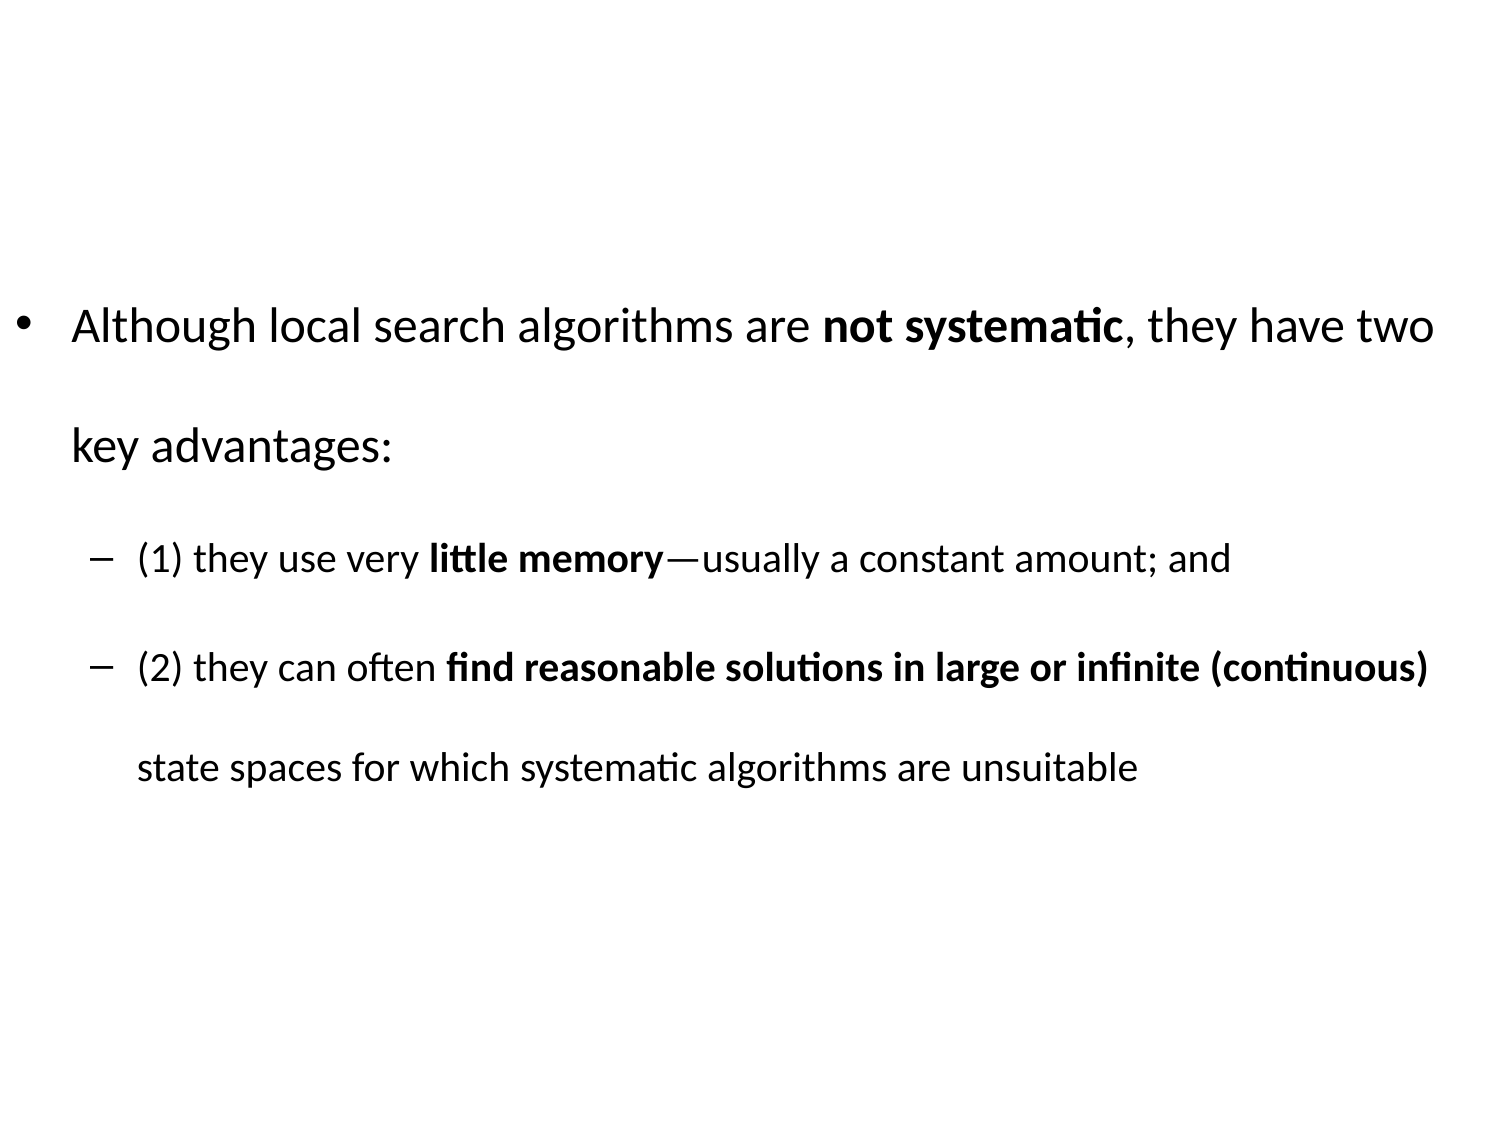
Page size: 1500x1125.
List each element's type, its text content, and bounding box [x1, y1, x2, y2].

list Although local search algorithms are not systematic, they have two key advantages: (1) they use very little memory—usually a constant amount; and (2) they can often ﬁnd reasonable solutions in large or inﬁnite (continuous) state spaces for which systematic algorithms are unsuitable [0, 224, 1500, 1088]
